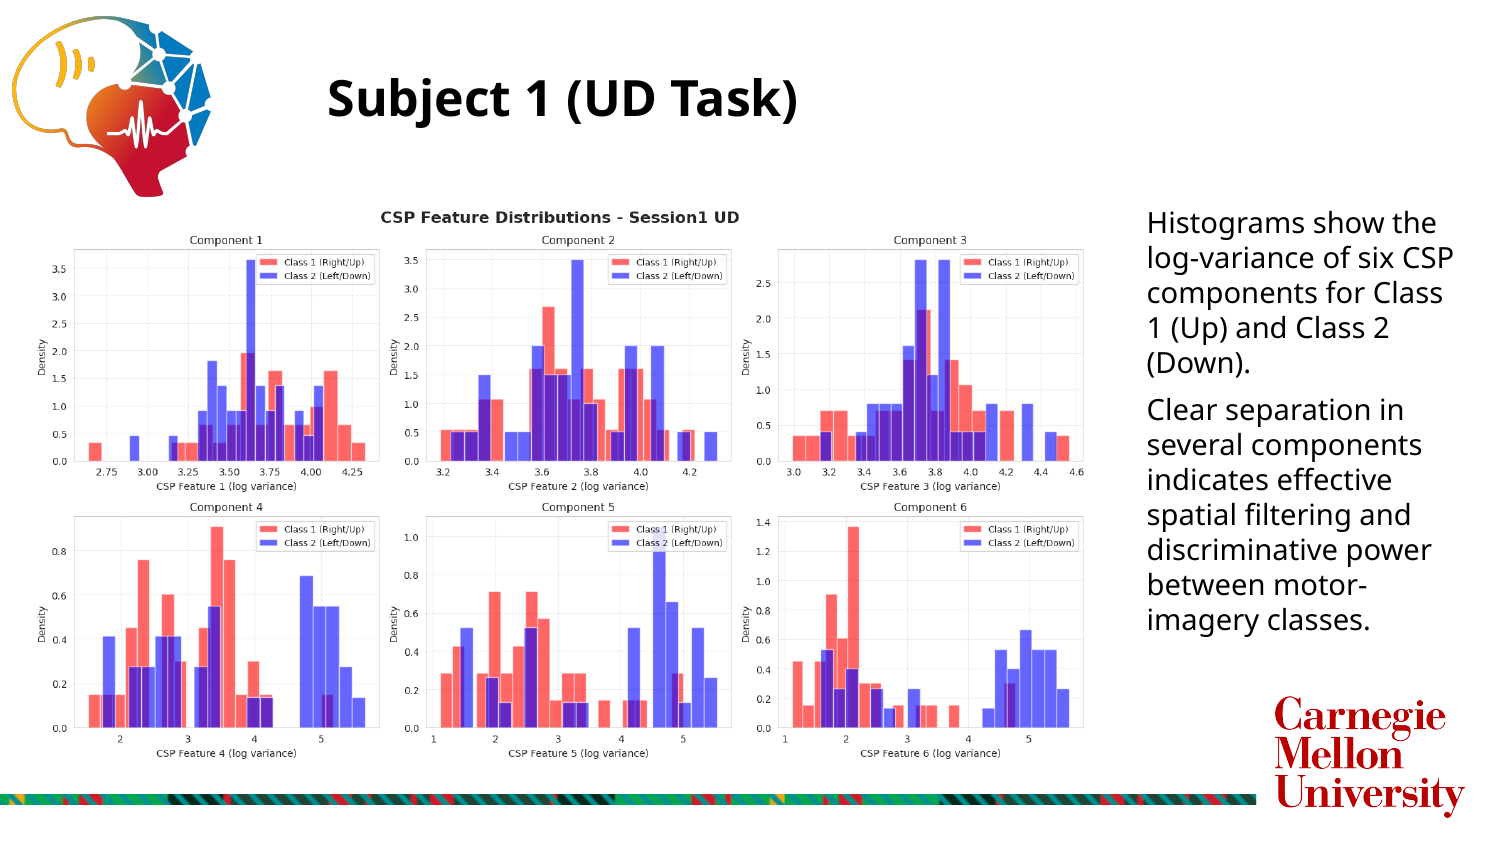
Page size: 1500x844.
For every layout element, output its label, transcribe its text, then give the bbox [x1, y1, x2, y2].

list Histograms show the log-variance of six CSP components for Class 1 (Up) and Class 2 (Down). Clear separation in several components indicates effective spatial filtering and discriminative power between motor-imagery classes. [1131, 196, 1479, 772]
picture [0, 794, 1257, 805]
picture [30, 204, 1091, 765]
title Subject 1 (UD Task) [312, 59, 1320, 160]
picture [1275, 772, 1465, 818]
picture [12, 16, 211, 197]
